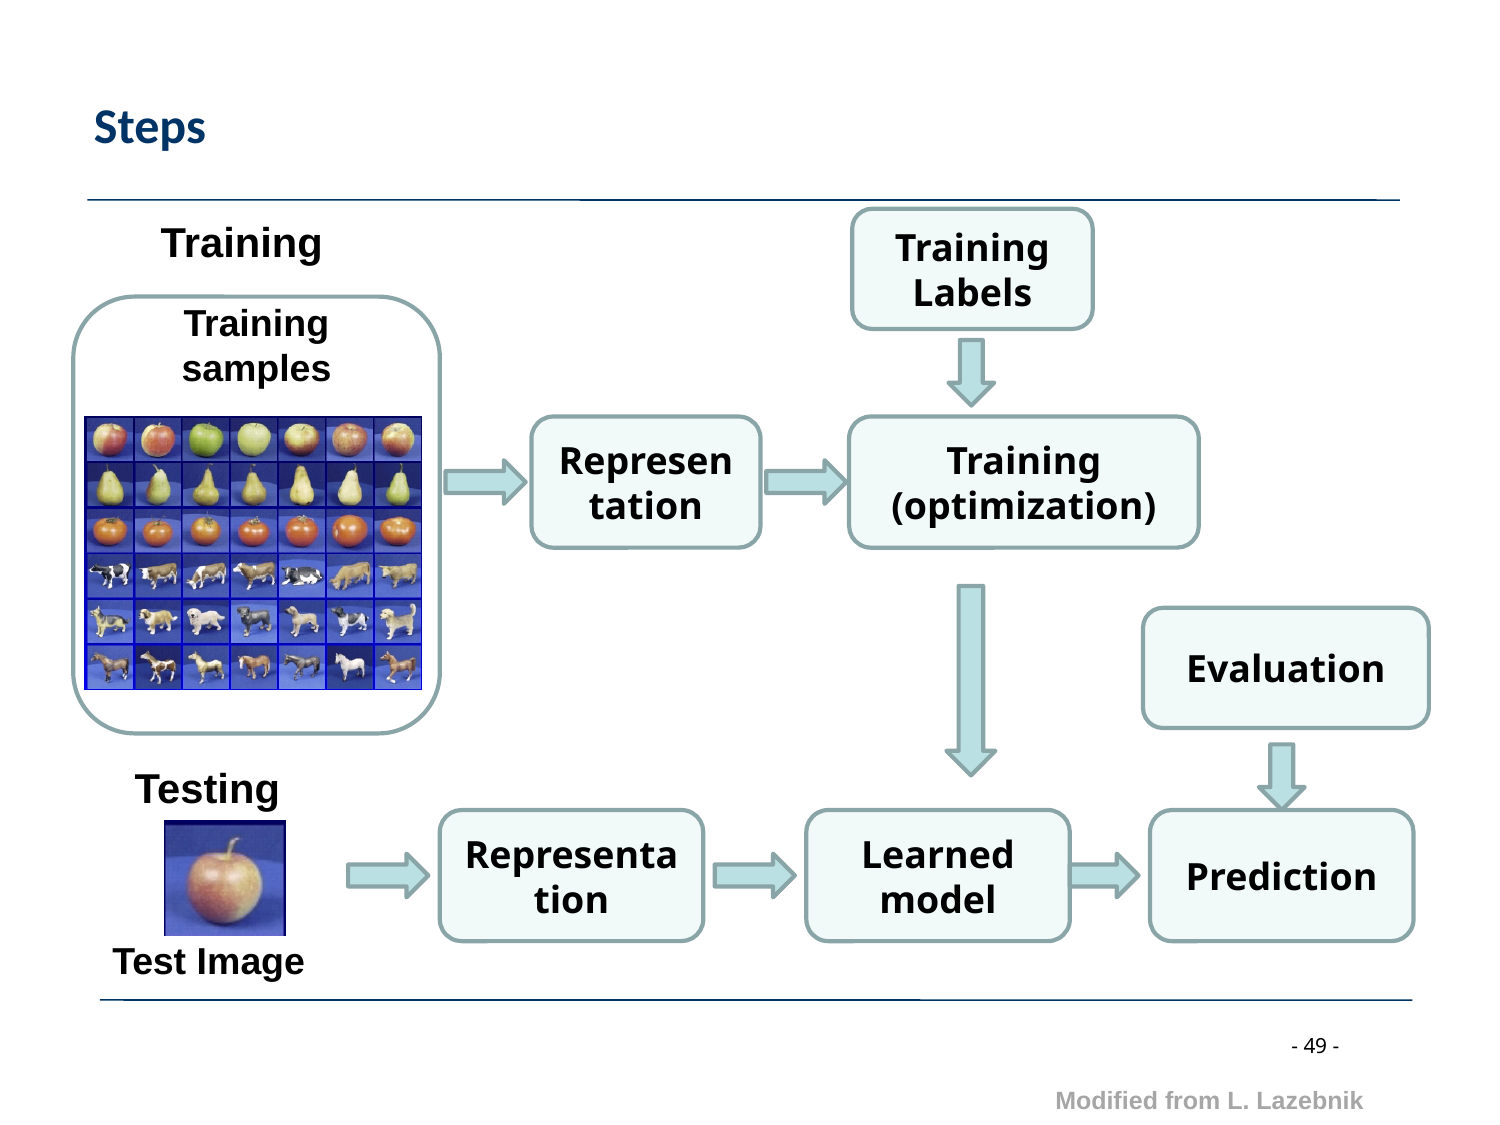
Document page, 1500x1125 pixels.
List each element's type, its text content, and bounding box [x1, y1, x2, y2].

text_box Evaluation [1418, 607, 1431, 728]
text_box Modified from L. Lazebnik [1040, 1077, 1380, 1122]
title Steps [78, 58, 1429, 189]
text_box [72, 207, 1414, 991]
